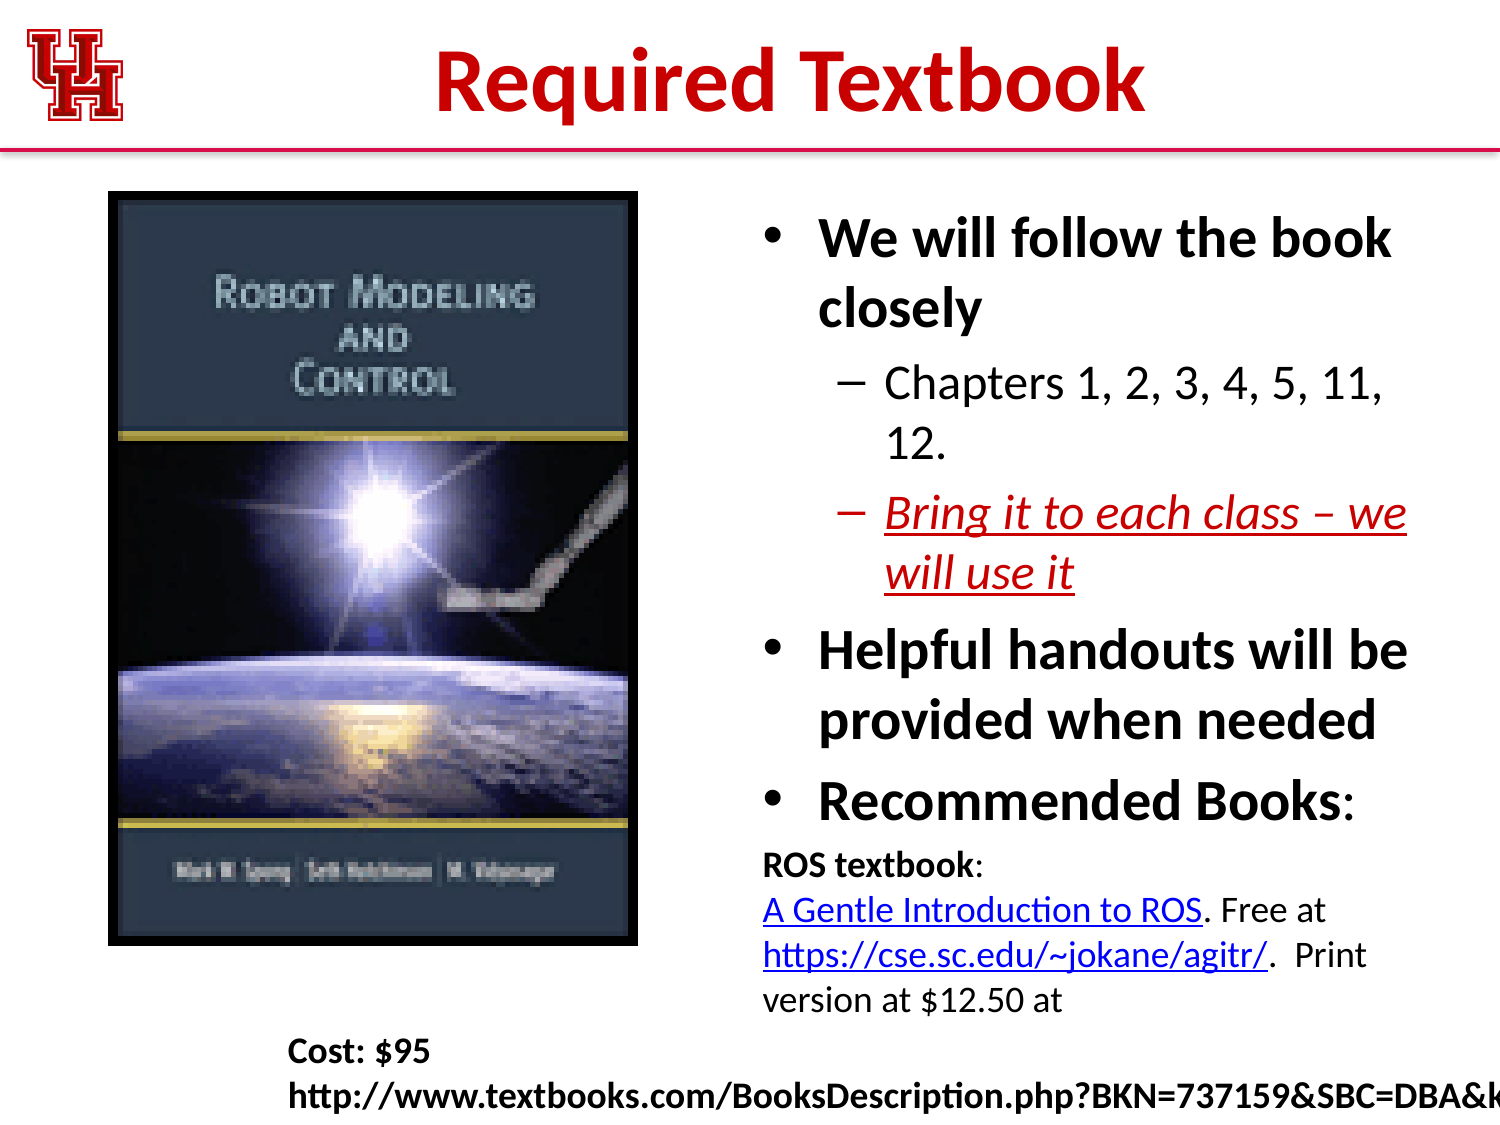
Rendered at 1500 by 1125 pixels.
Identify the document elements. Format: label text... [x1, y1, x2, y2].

title Required Textbook [157, 0, 1425, 150]
list We will follow the book closely Chapters 1, 2, 3, 4, 5, 11, 12. Bring it to each class – we will use it Helpful handouts will be provided when needed Recommended Books: ROS textbook: A Gentle Introduction to ROS. Free at https://cse.sc.edu/~jokane/agitr/. Print version at $12.50 at [747, 191, 1425, 1018]
picture [27, 29, 123, 121]
text_box Cost: $95 http://www.textbooks.com/BooksDescription.php?BKN=737159&SBC=DBA&kpid=9780471649908U&kenshu=2599e9cb-0f69-c408-03de-00003b571bee&mcid=XKS-7564-41-302-GoogleShopping-PRIDREPLACE-291&gclid=CjwKEAiAt_K0BRCzjtv92_HGoR0SJAA9QNn_SyQmKmJm-UjUSSO78Ibvn1tUxGFxqO-zgcbquH29PRoCUsfw_wcB [273, 1018, 1500, 1124]
picture [0, 191, 751, 946]
